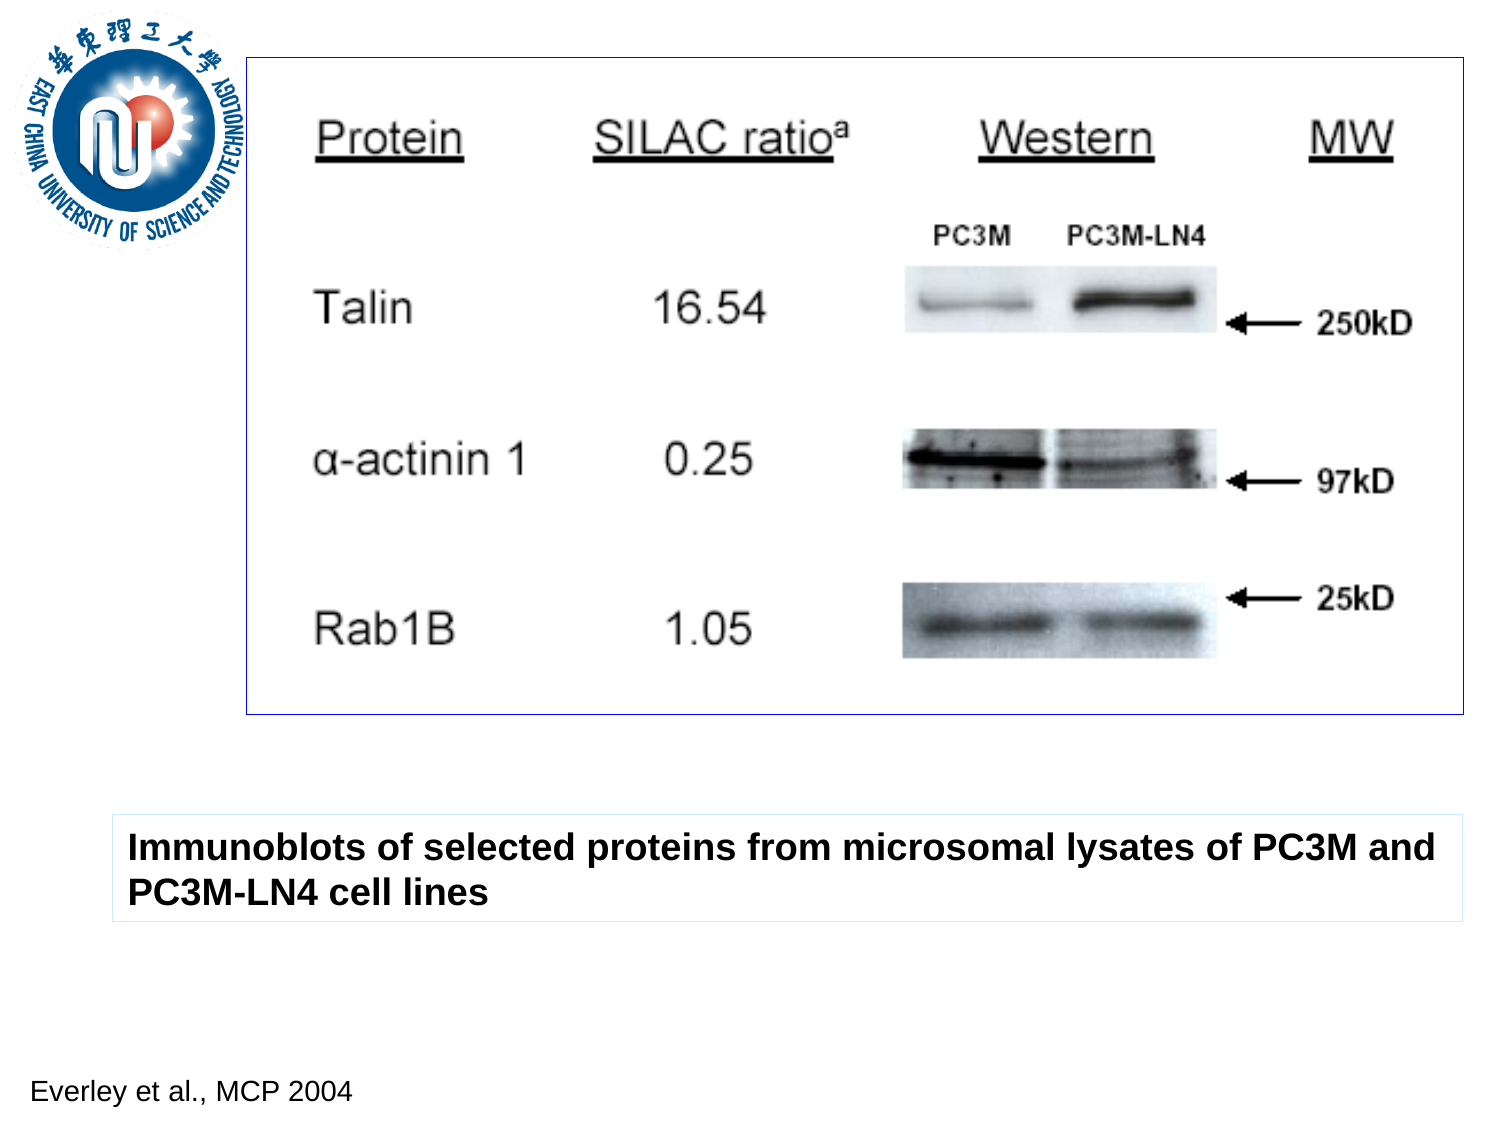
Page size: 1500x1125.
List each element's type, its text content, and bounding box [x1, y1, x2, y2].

title Immunoblots of selected proteins from microsomal lysates of PC3M and PC3M-LN4 cell lines [112, 814, 1463, 922]
picture [247, 58, 1463, 714]
text_box Everley et al., MCP 2004 [0, 1064, 425, 1115]
picture [13, 9, 254, 250]
